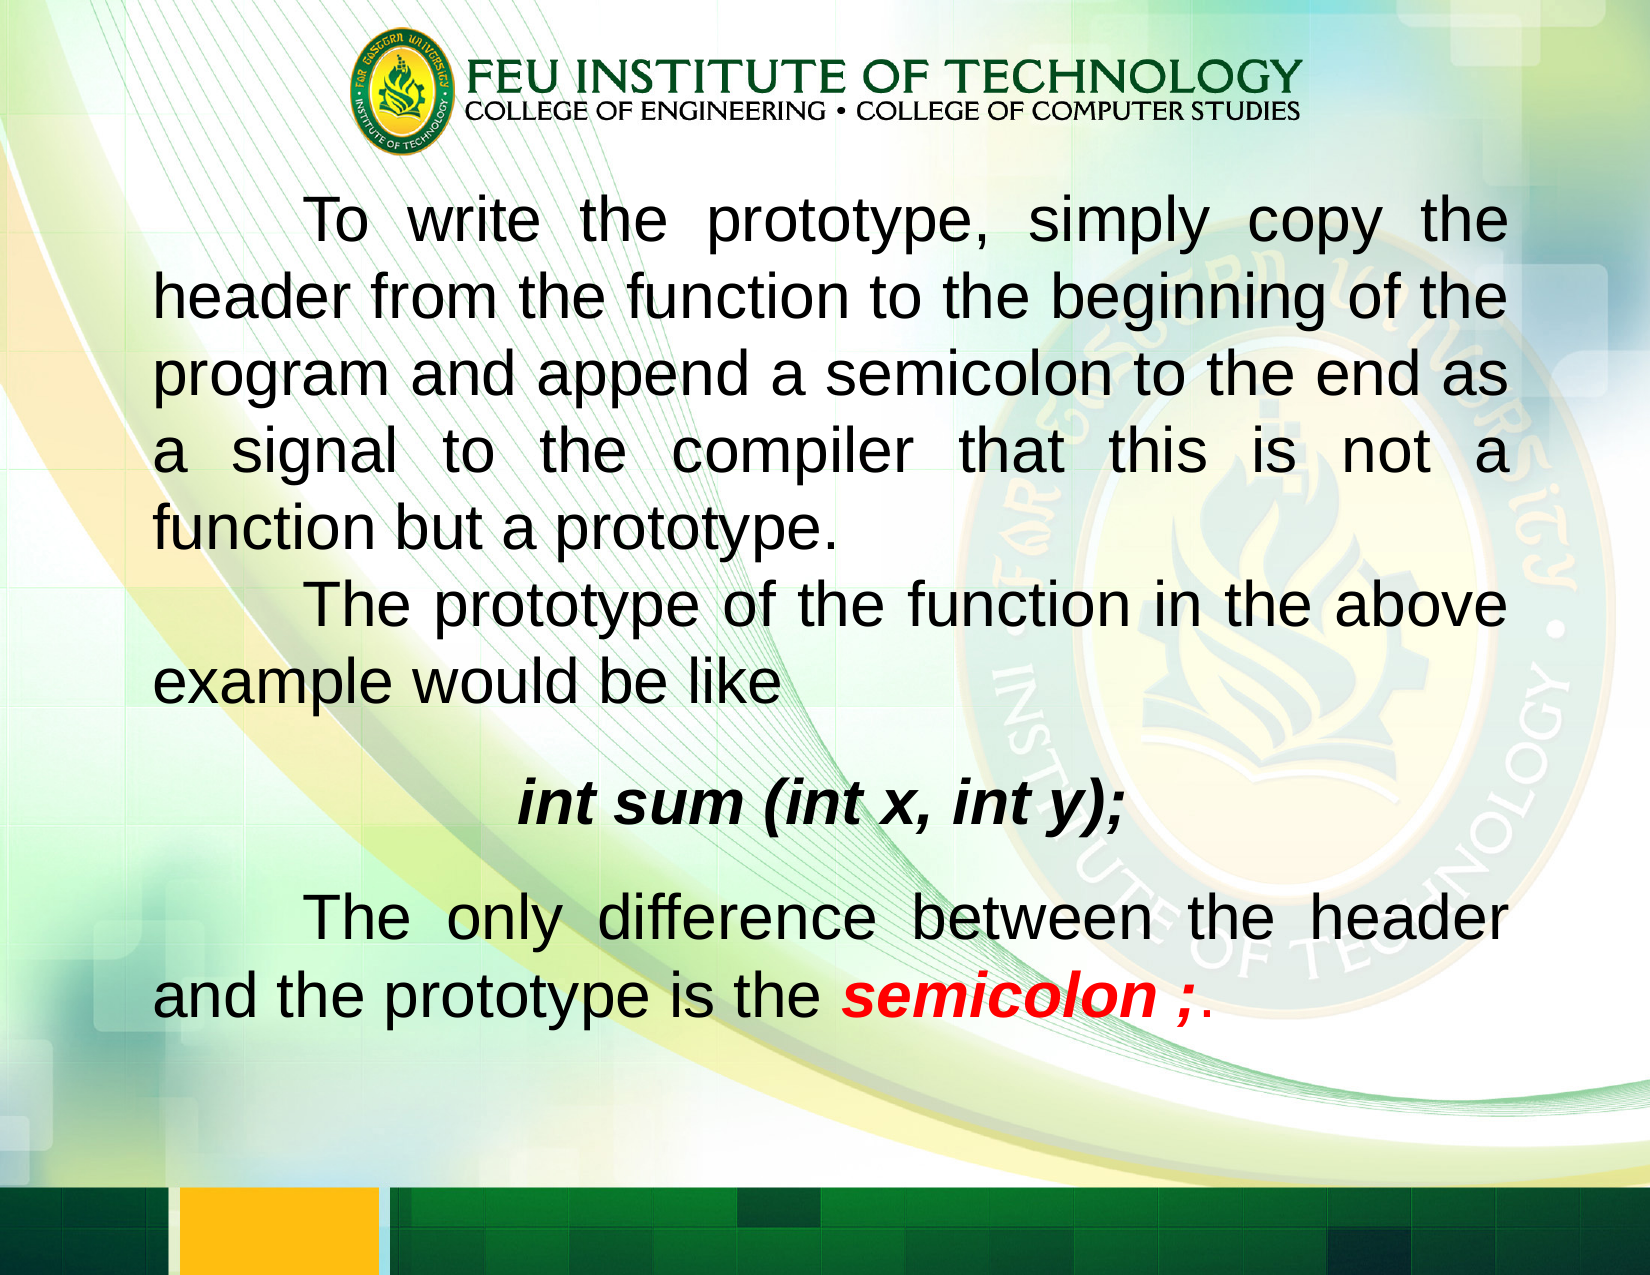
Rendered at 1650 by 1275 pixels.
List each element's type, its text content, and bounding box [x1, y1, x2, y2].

picture [0, 0, 1650, 1275]
text_box To write the prototype, simply copy the header from the function to the beginning of the program and append a semicolon to the end as a signal to the compiler that this is not a function but a prototype. The prototype of the function in the above example would be like int sum (int x, int y); The only difference between the header and the prototype is the semicolon ;. [137, 169, 1527, 1115]
